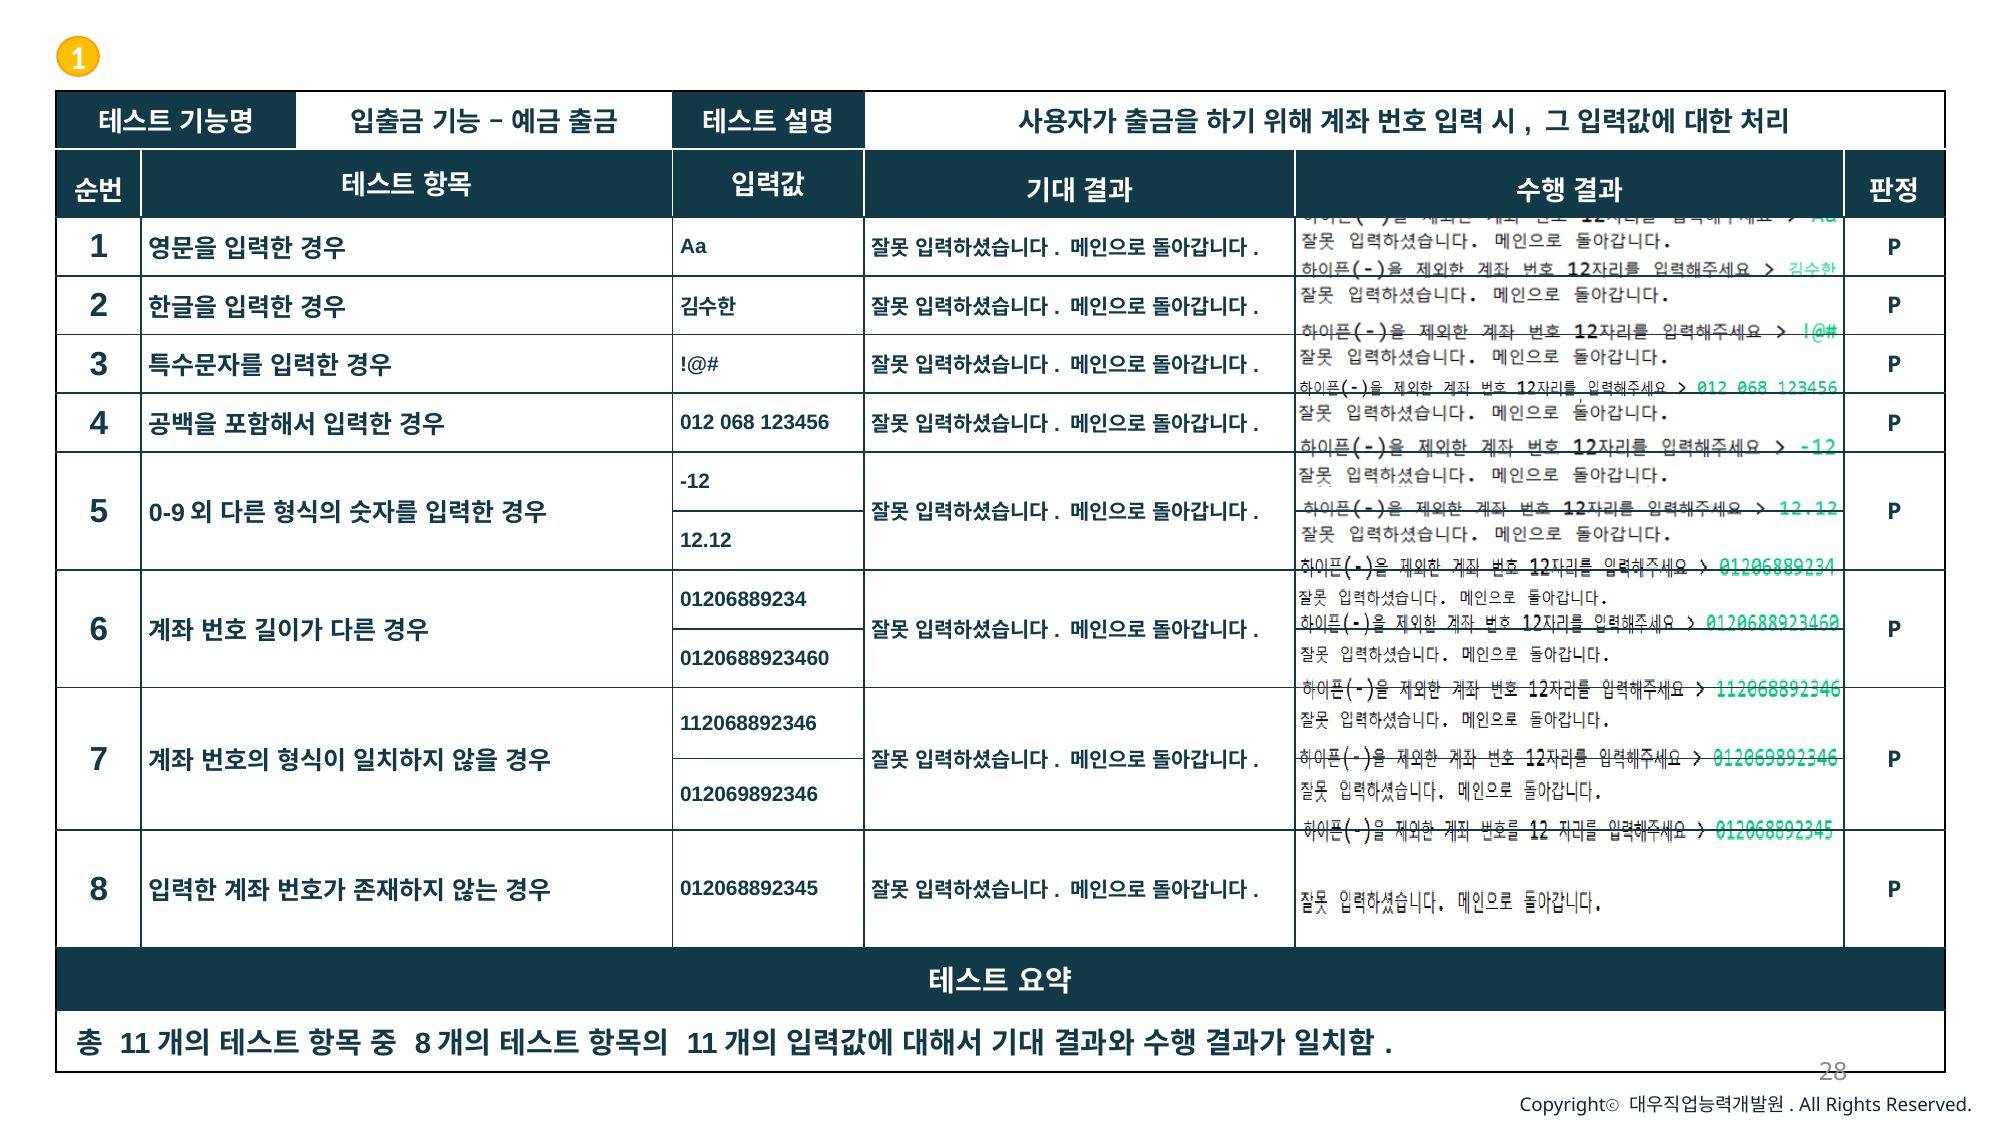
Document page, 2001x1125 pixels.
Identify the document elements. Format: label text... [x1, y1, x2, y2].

table_cell 0-9외 다른 형식의 숫자를 입력한 경우 [142, 453, 672, 569]
text_box 1 [56, 35, 100, 77]
table_cell 잘못 입력하셨습니다. 메인으로 돌아갑니다. [865, 335, 1294, 392]
picture [1300, 204, 1839, 252]
table_cell 3 [57, 335, 140, 392]
table_cell [1296, 630, 1843, 687]
table_cell 테스트 요약 [57, 949, 1944, 1009]
table_header 테스트 설명 [673, 92, 863, 148]
table_cell [1837, 571, 1843, 628]
table_cell 4 [57, 394, 140, 451]
table_cell 0120688923460 [673, 630, 863, 687]
table_cell 잘못 입력하셨습니다. 메인으로 돌아갑니다. [865, 831, 1294, 947]
table_cell 영문을 입력한 경우 [142, 218, 672, 275]
table_cell 6 [57, 571, 140, 687]
table_cell 계좌 번호 길이가 다른 경우 [142, 571, 672, 687]
table_header 테스트 기능명 [57, 92, 296, 148]
table_cell 12.12 [673, 512, 863, 569]
table_cell [1296, 688, 1843, 758]
table_cell 잘못 입력하셨습니다. 메인으로 돌아갑니다. [865, 688, 1294, 829]
table_cell [1296, 759, 1843, 829]
table_cell P [1845, 831, 1944, 947]
table_cell P [1845, 218, 1944, 275]
table_header 입출금 기능 – 예금 출금 [296, 92, 672, 148]
table_cell [1296, 453, 1843, 510]
slide_number 28 [1412, 1042, 1863, 1103]
table_cell P [1845, 335, 1944, 392]
table_cell P [1845, 453, 1944, 569]
table_cell 112068892346 [673, 688, 863, 758]
table_cell 잘못 입력하셨습니다. 메인으로 돌아갑니다. [865, 277, 1294, 334]
table_cell 7 [57, 688, 140, 829]
picture [1299, 673, 1841, 736]
table_cell 기대 결과 [865, 150, 1294, 216]
table_cell 012 068 123456 [673, 394, 863, 451]
table_cell 수행 결과 [1296, 150, 1843, 216]
table_cell 01206889234 [673, 571, 863, 628]
table_cell 테스트 항목 [142, 150, 672, 216]
table_cell 8 [57, 831, 140, 947]
picture [1297, 744, 1839, 806]
table_cell Aa [673, 218, 863, 275]
table_cell 잘못 입력하셨습니다. 메인으로 돌아갑니다. [865, 218, 1294, 275]
table_cell [1296, 218, 1843, 275]
table_cell 입력값 [673, 150, 863, 216]
table_cell [1296, 335, 1843, 392]
table_cell 1 [57, 218, 140, 275]
table_cell 특수문자를 입력한 경우 [142, 335, 672, 392]
table_cell 012069892346 [673, 759, 863, 829]
table_header 사용자가 출금을 하기 위해 계좌 번호 입력 시, 그 입력값에 대한 처리 [865, 92, 1944, 148]
table_cell P [1845, 688, 1944, 829]
table_cell 김수한 [673, 277, 863, 334]
picture [1300, 497, 1839, 545]
picture [1299, 258, 1841, 307]
table_cell -12 [673, 453, 863, 510]
table_cell 입력한 계좌 번호가 존재하지 않는 경우 [142, 831, 672, 947]
table_cell 계좌 번호의 형식이 일치하지 않을 경우 [142, 688, 672, 829]
picture [1298, 319, 1839, 369]
picture [1299, 814, 1837, 920]
table_cell 한글을 입력한 경우 [142, 277, 672, 334]
table_cell 5 [57, 453, 140, 569]
table_cell 2 [57, 277, 140, 334]
table_cell 순번 [57, 150, 140, 216]
picture [1297, 377, 1839, 427]
table_cell !@# [673, 335, 863, 392]
table_cell 잘못 입력하셨습니다. 메인으로 돌아갑니다. [865, 571, 1294, 687]
table_cell 총 11개의 테스트 항목 중 8개의 테스트 항목의 11개의 입력값에 대해서 기대 결과와 수행 결과가 일치함. [57, 1011, 1944, 1071]
picture [1297, 434, 1839, 492]
table_cell [1296, 394, 1843, 451]
picture [1297, 554, 1840, 667]
table_cell 012068892345 [673, 831, 863, 947]
table_cell 잘못 입력하셨습니다. 메인으로 돌아갑니다. [865, 394, 1294, 451]
table_cell P [1845, 277, 1944, 334]
table_cell P [1845, 571, 1944, 687]
table_cell 공백을 포함해서 입력한 경우 [142, 394, 672, 451]
table_cell [1296, 831, 1843, 947]
table_cell P [1845, 394, 1944, 451]
table_cell 잘못 입력하셨습니다. 메인으로 돌아갑니다. [865, 453, 1294, 569]
table_cell [1296, 277, 1843, 334]
table_cell [1296, 512, 1843, 569]
table_cell 판정 [1845, 150, 1944, 216]
